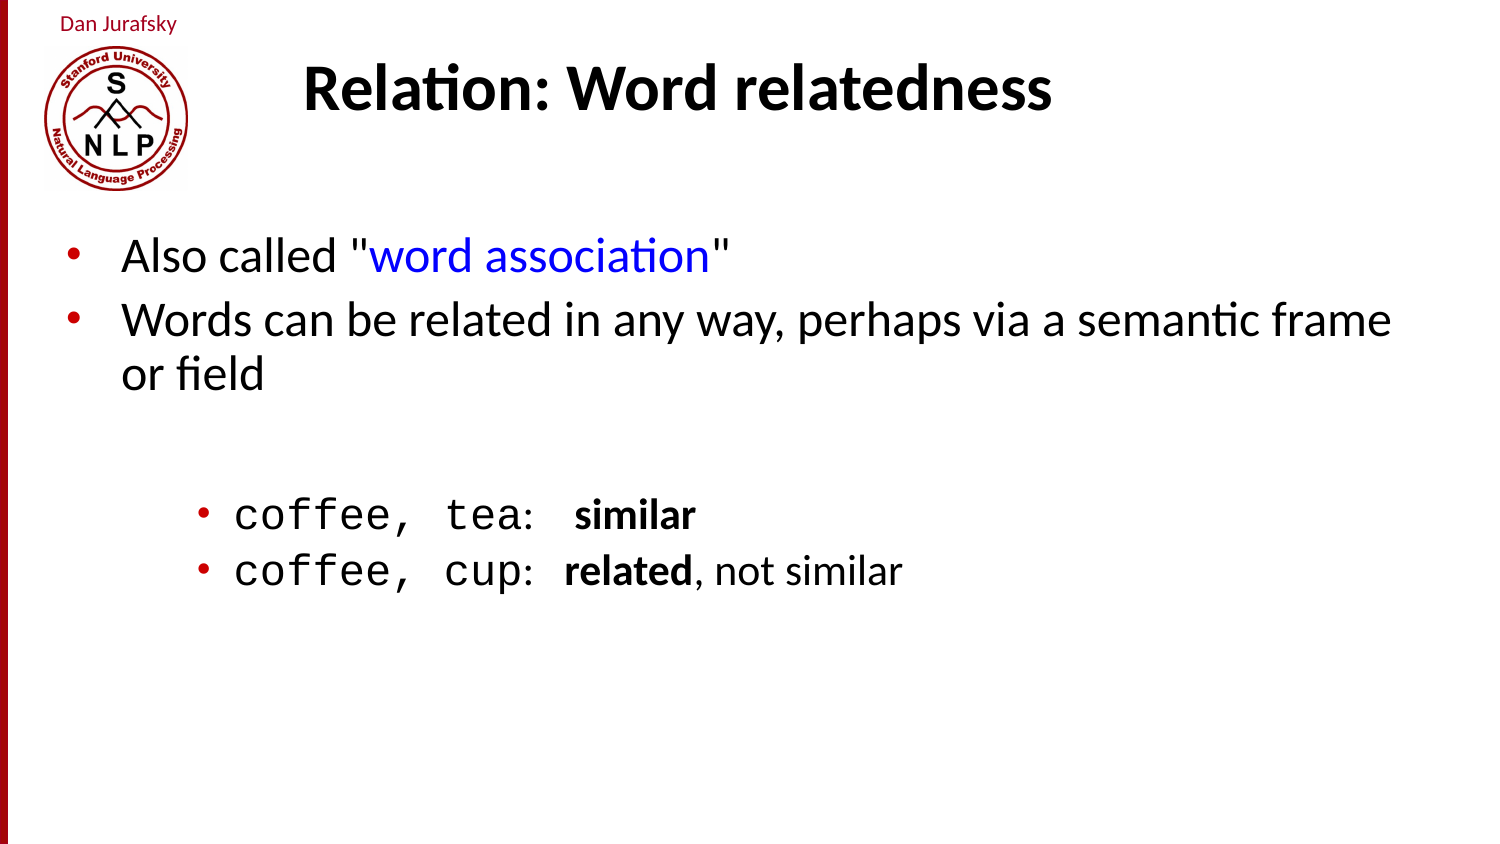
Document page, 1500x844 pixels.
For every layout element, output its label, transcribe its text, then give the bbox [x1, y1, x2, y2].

title Relation: Word relatedness [288, 35, 1217, 132]
list Also called "word association" Words can be related in any way, perhaps via a semantic frame or field coffee, tea: similar coffee, cup: related, not similar [50, 221, 1450, 769]
picture [44, 46, 188, 191]
